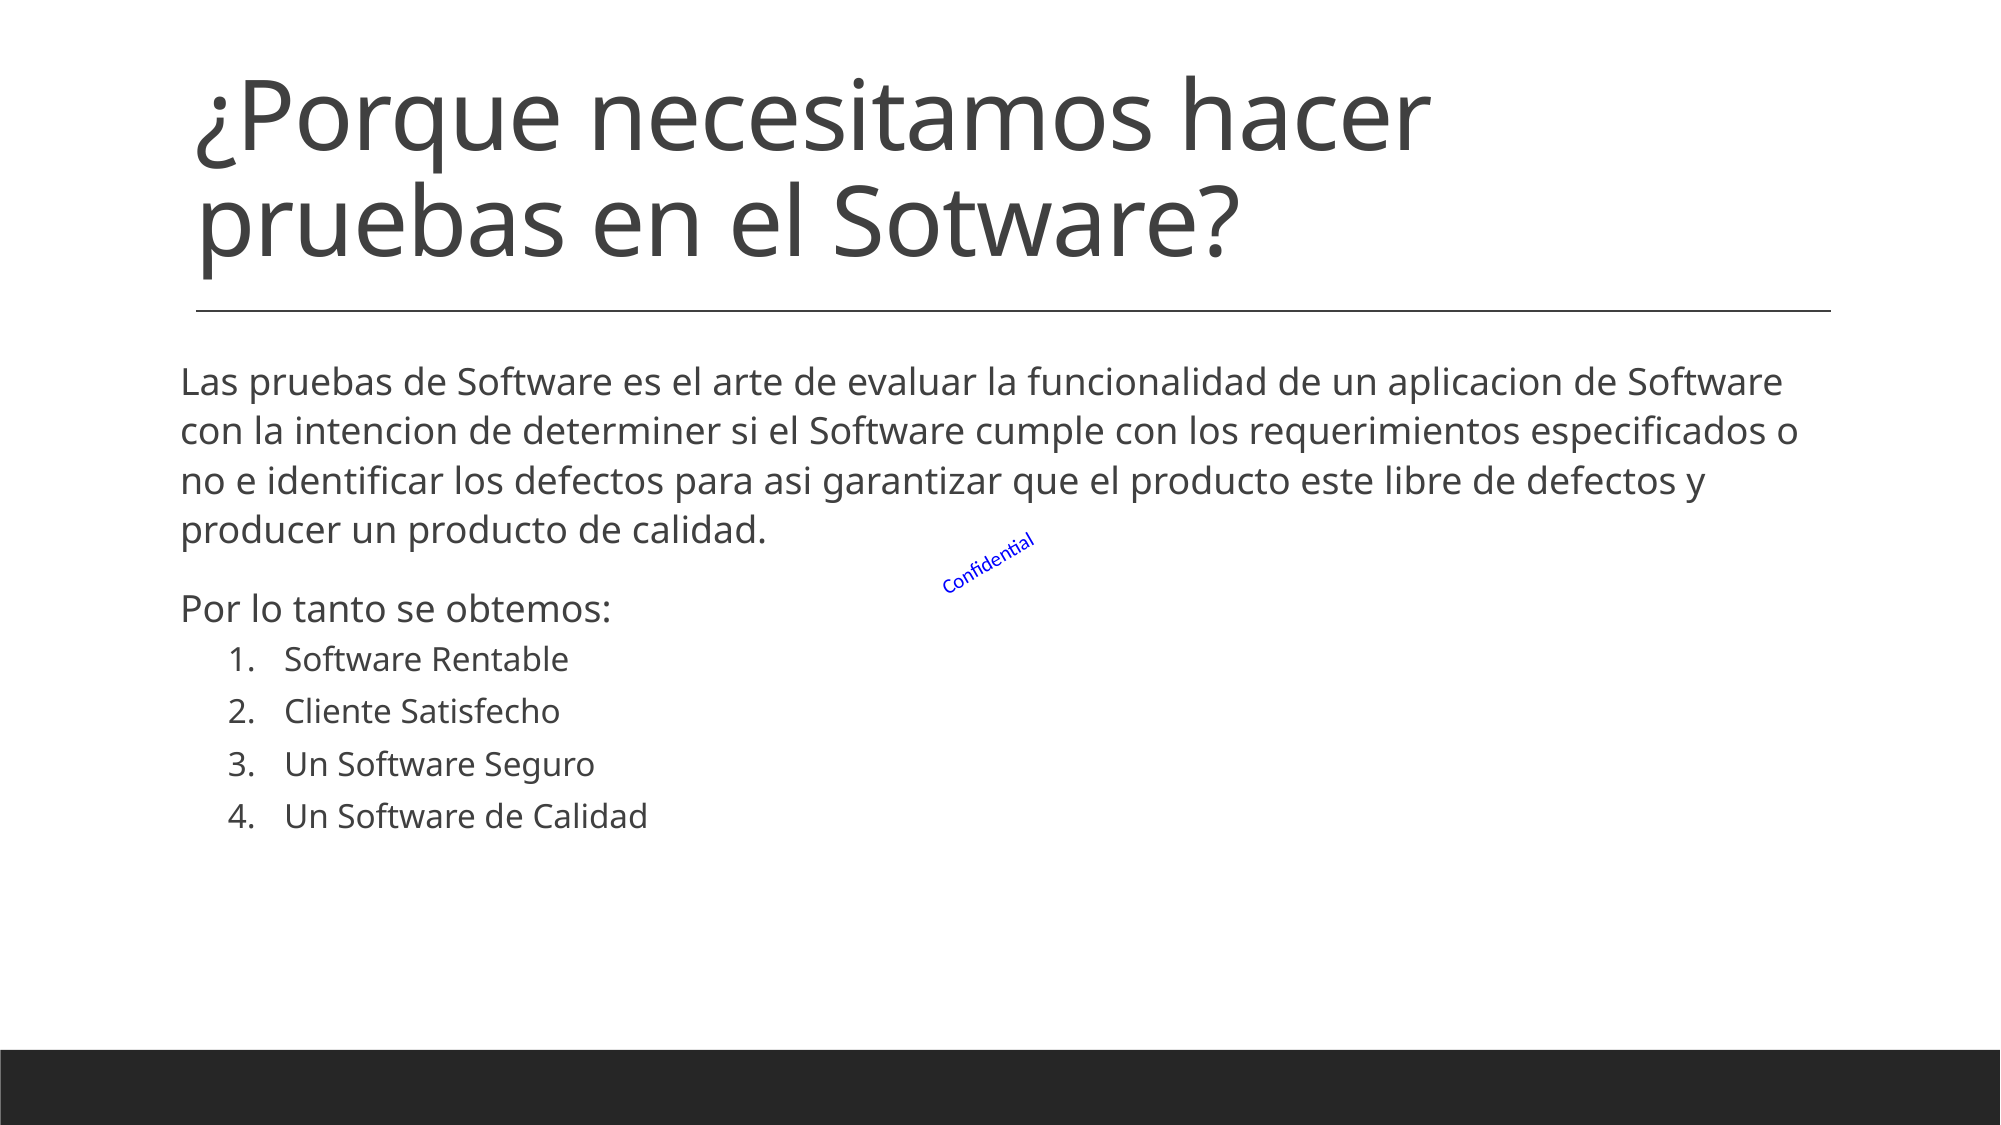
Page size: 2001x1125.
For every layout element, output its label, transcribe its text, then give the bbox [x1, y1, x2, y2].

title ¿Porque necesitamos hacer pruebas en el Sotware? [180, 47, 1830, 285]
list Las pruebas de Software es el arte de evaluar la funcionalidad de un aplicacion de Software con la intencion de determiner si el Software cumple con los requerimientos especificados o no e identificar los defectos para asi garantizar que el producto este libre de defectos y producer un producto de calidad. Por lo tanto se obtemos: Software Rentable Cliente Satisfecho Un Software Seguro Un Software de Calidad [180, 345, 1830, 963]
